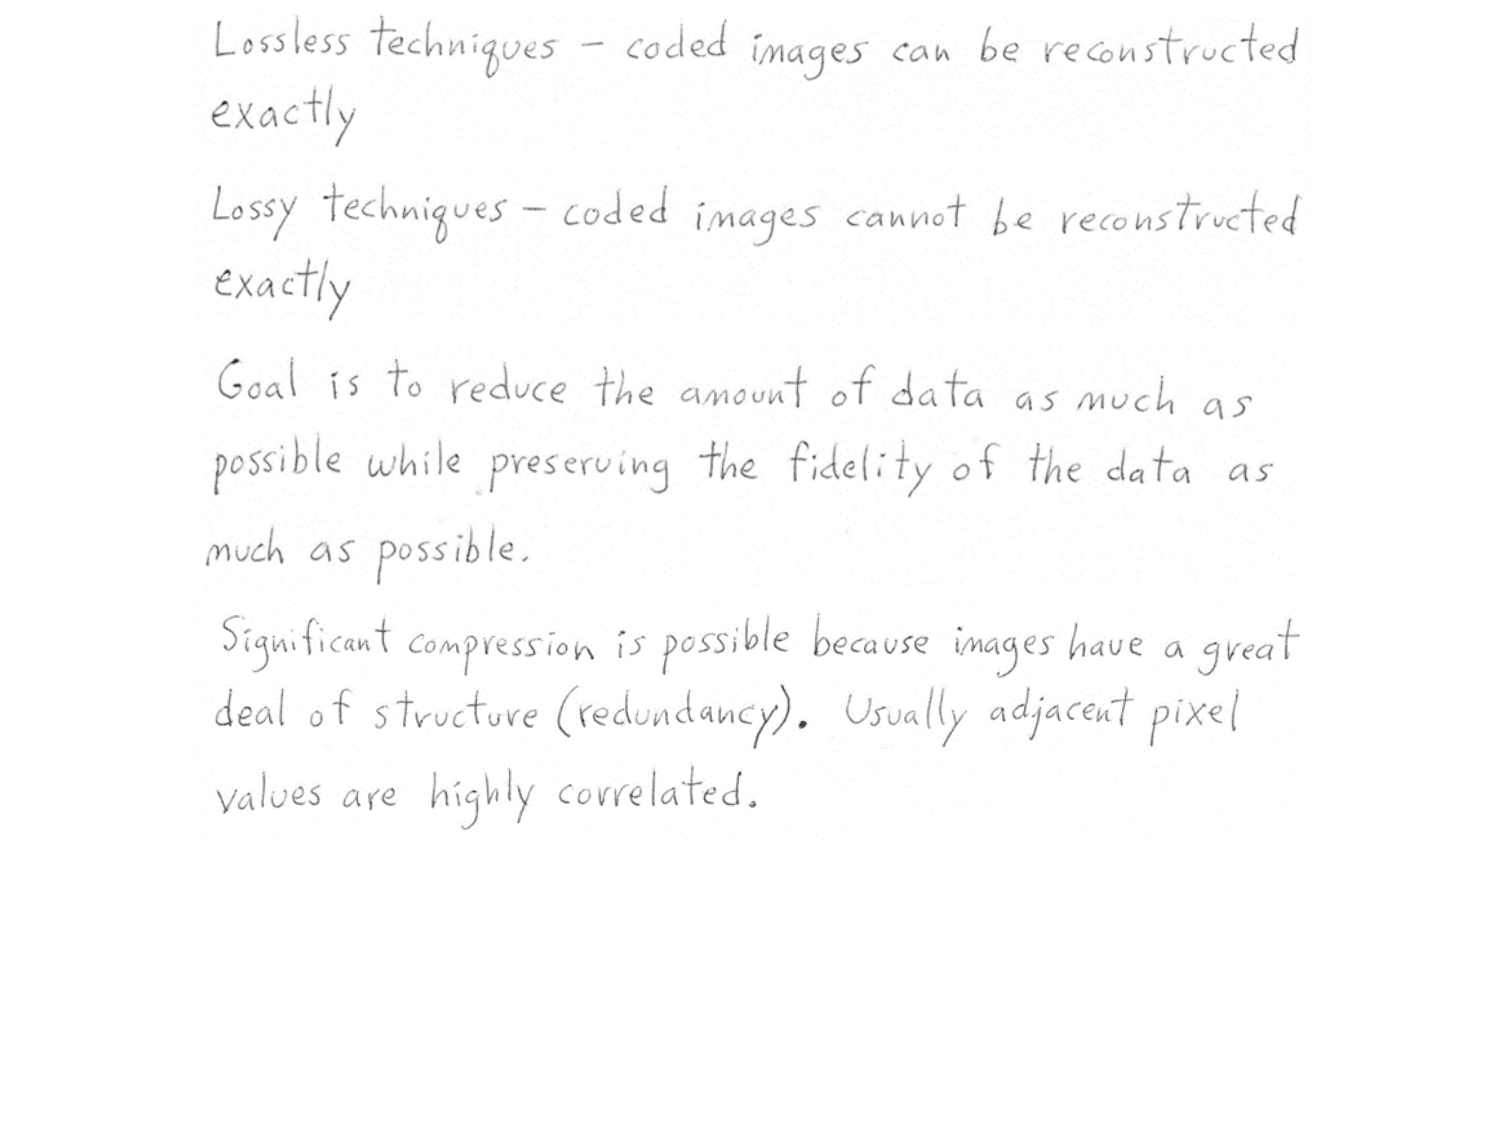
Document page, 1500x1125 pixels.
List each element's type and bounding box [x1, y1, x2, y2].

picture [192, 599, 1308, 845]
picture [194, 164, 1313, 328]
picture [203, 344, 1297, 590]
picture [190, 14, 1313, 157]
